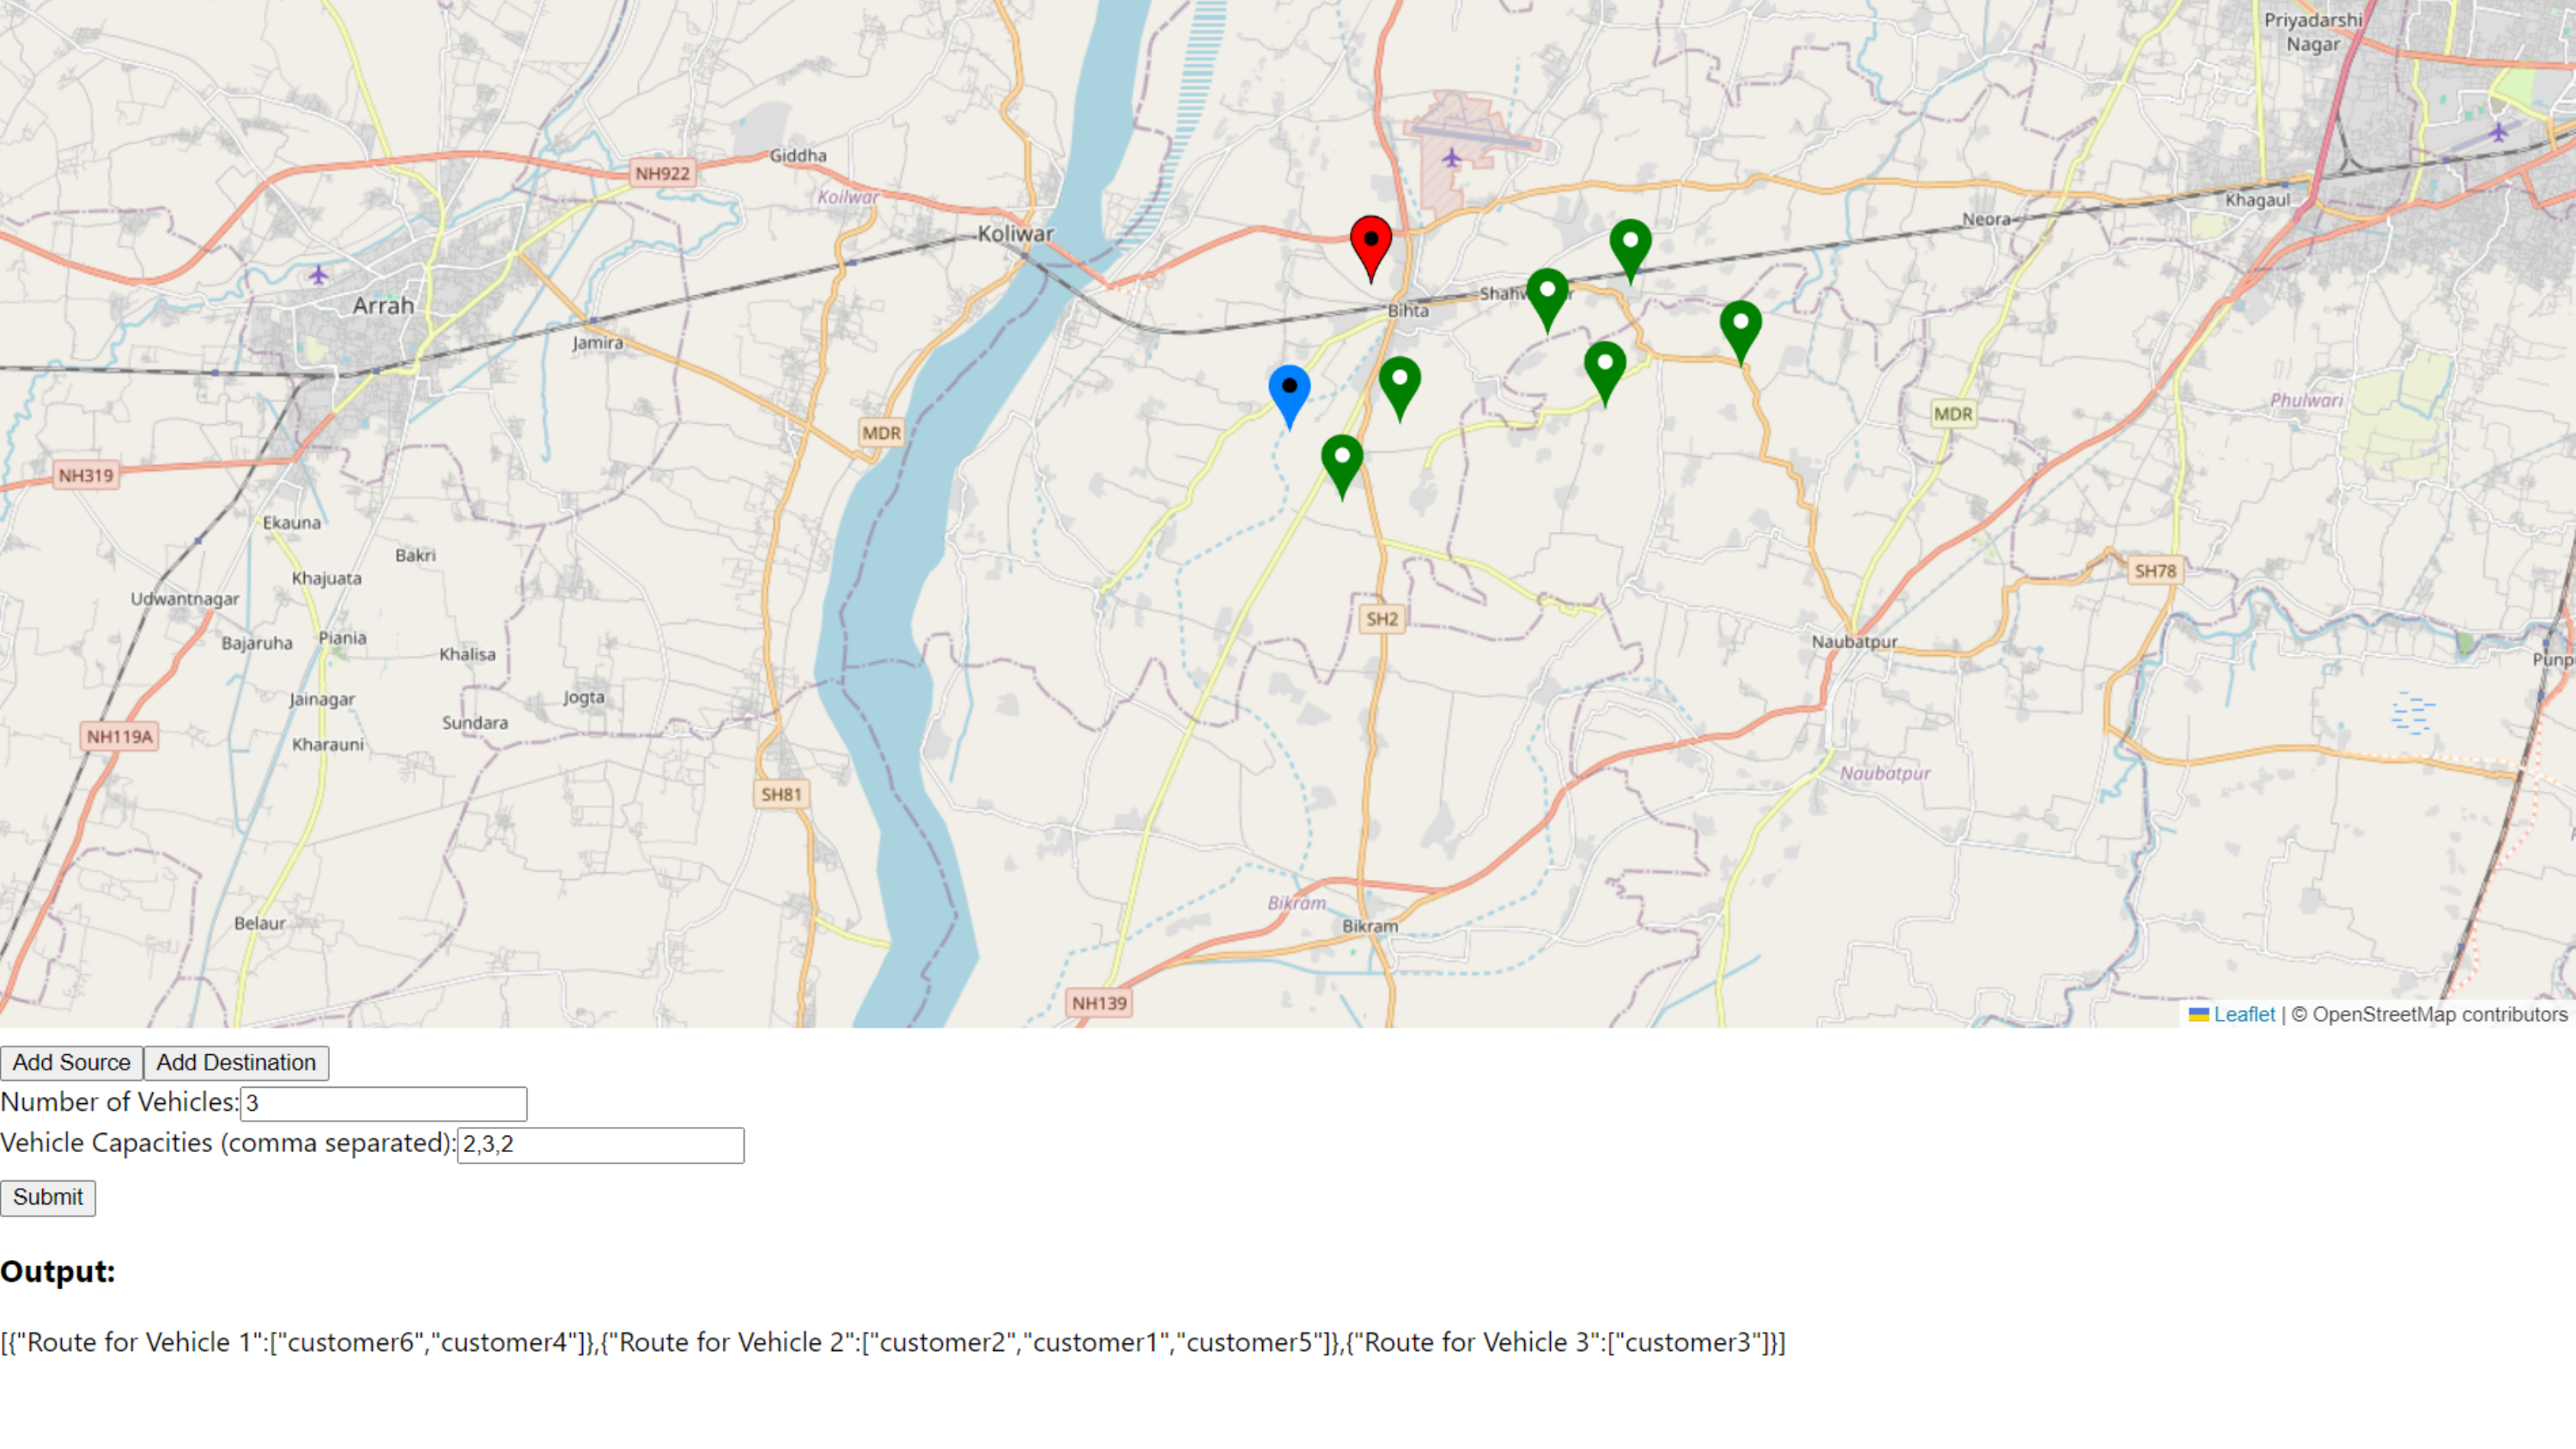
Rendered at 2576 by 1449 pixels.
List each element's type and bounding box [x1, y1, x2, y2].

text_box [0, 0, 2576, 1376]
